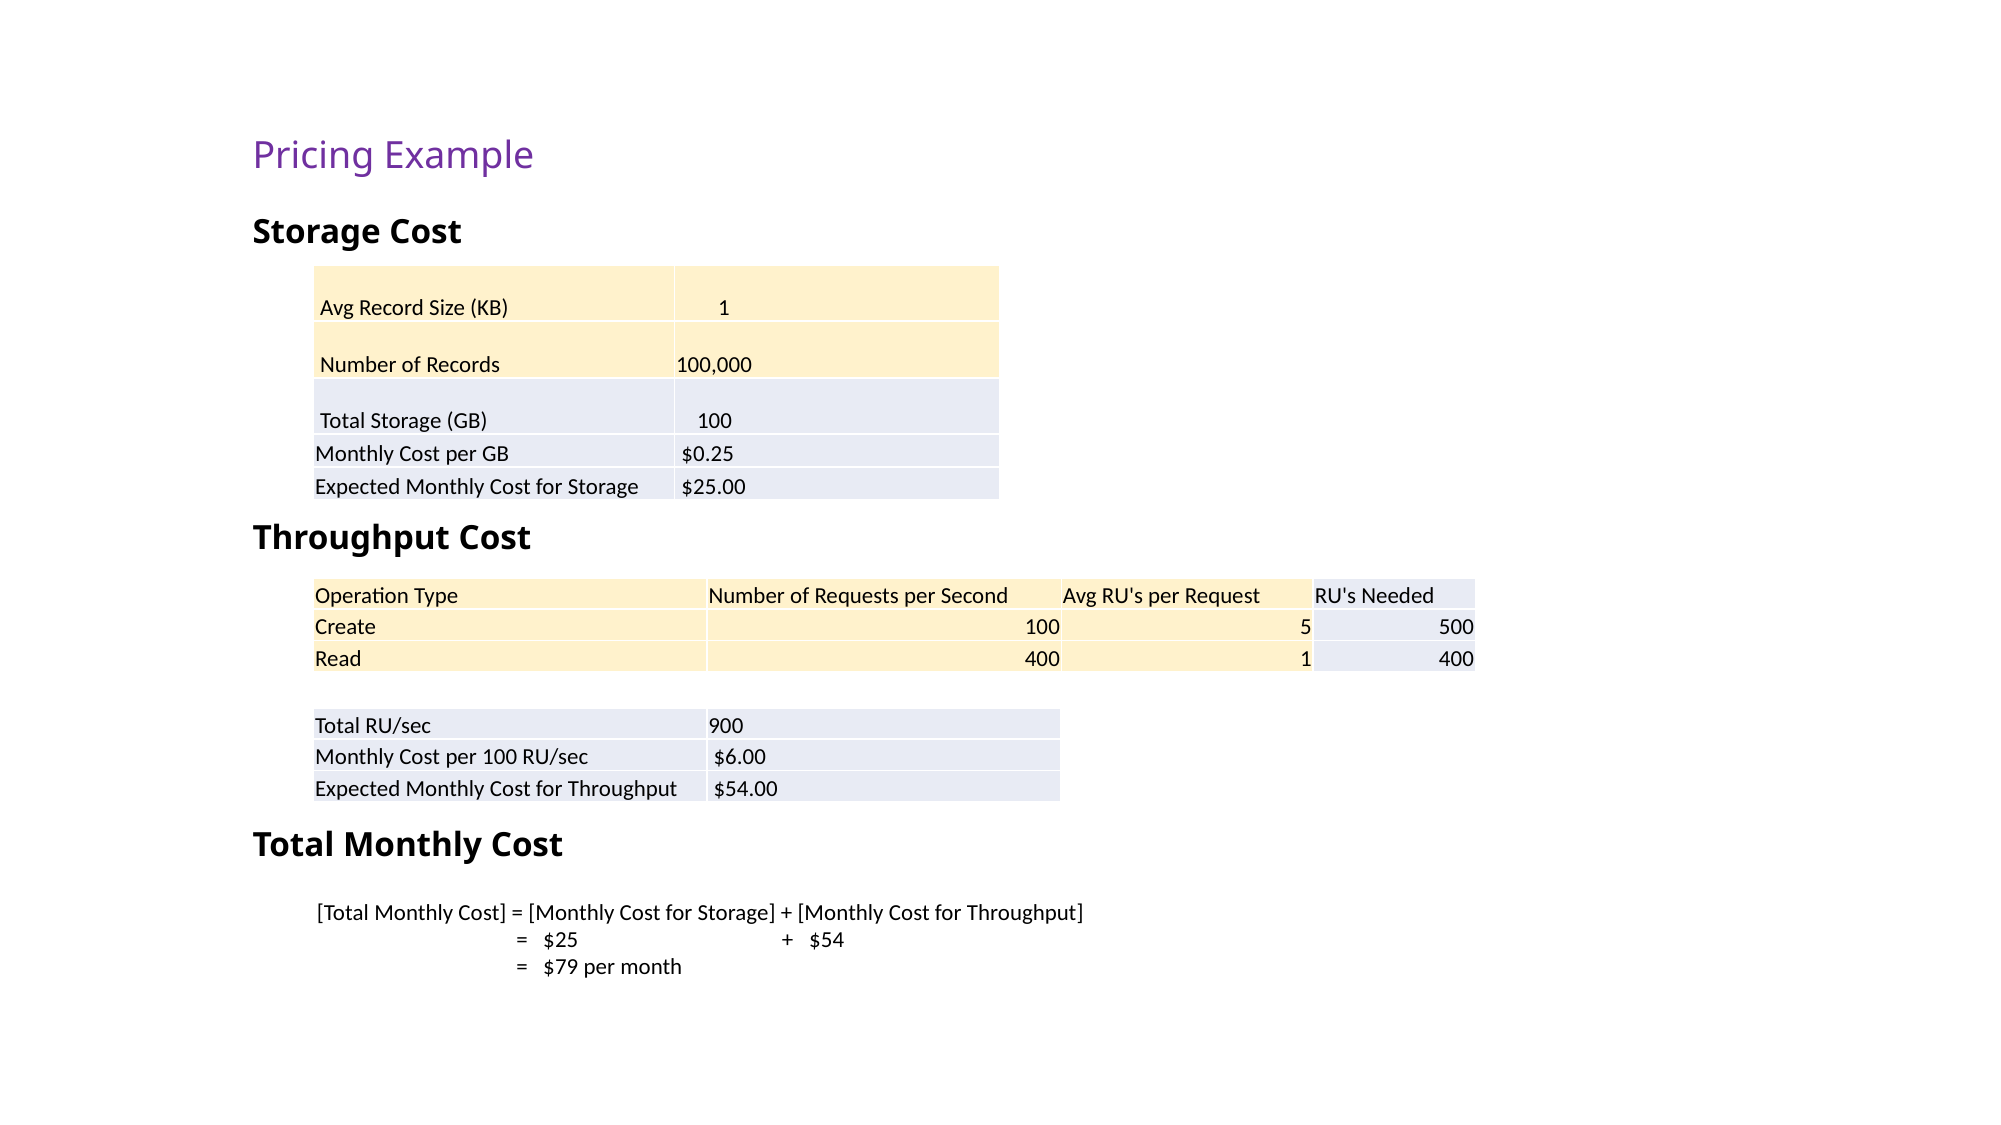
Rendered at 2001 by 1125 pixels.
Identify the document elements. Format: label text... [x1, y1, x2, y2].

text_box Pricing Example [237, 123, 940, 184]
table_cell $54.00 [708, 771, 1060, 801]
table_cell 100 [708, 610, 1061, 640]
text_box [Total Monthly Cost] = [Monthly Cost for Storage] + [Monthly Cost for Throughput] = $25 + $54 = $79 per month [302, 889, 1101, 987]
table_cell Expected Monthly Cost for Storage [314, 468, 674, 499]
table_cell 400 [708, 641, 1061, 671]
table_header Avg Record Size (KB) [314, 266, 674, 320]
table_cell Create [314, 610, 706, 640]
table_cell 100,000 [675, 322, 999, 377]
table_header Total RU/sec [314, 709, 706, 738]
table_cell $25.00 [675, 468, 999, 499]
table_header Avg RU's per Request [1062, 579, 1312, 608]
table_cell Expected Monthly Cost for Throughput [314, 771, 706, 801]
table_cell Monthly Cost per 100 RU/sec [314, 740, 706, 770]
table_cell 5 [1062, 610, 1312, 640]
table_cell $0.25 [675, 435, 999, 466]
table_cell 500 [1314, 610, 1475, 640]
table_cell 400 [1314, 641, 1475, 671]
table_cell Read [314, 641, 706, 671]
table_cell Total Storage (GB) [314, 379, 674, 433]
table_cell $6.00 [708, 740, 1060, 770]
table_header 1 [675, 266, 999, 320]
table_header Operation Type [314, 579, 706, 608]
table_header RU's Needed [1314, 579, 1475, 608]
table_cell Number of Records [314, 322, 674, 377]
text_box Throughput Cost [237, 509, 940, 564]
table_header Number of Requests per Second [708, 579, 1061, 608]
table_cell 1 [1062, 641, 1312, 671]
table_cell 100 [675, 379, 999, 433]
text_box Storage Cost [237, 202, 940, 258]
text_box Total Monthly Cost [237, 815, 940, 871]
table_header 900 [708, 709, 1060, 738]
table_cell Monthly Cost per GB [314, 435, 674, 466]
